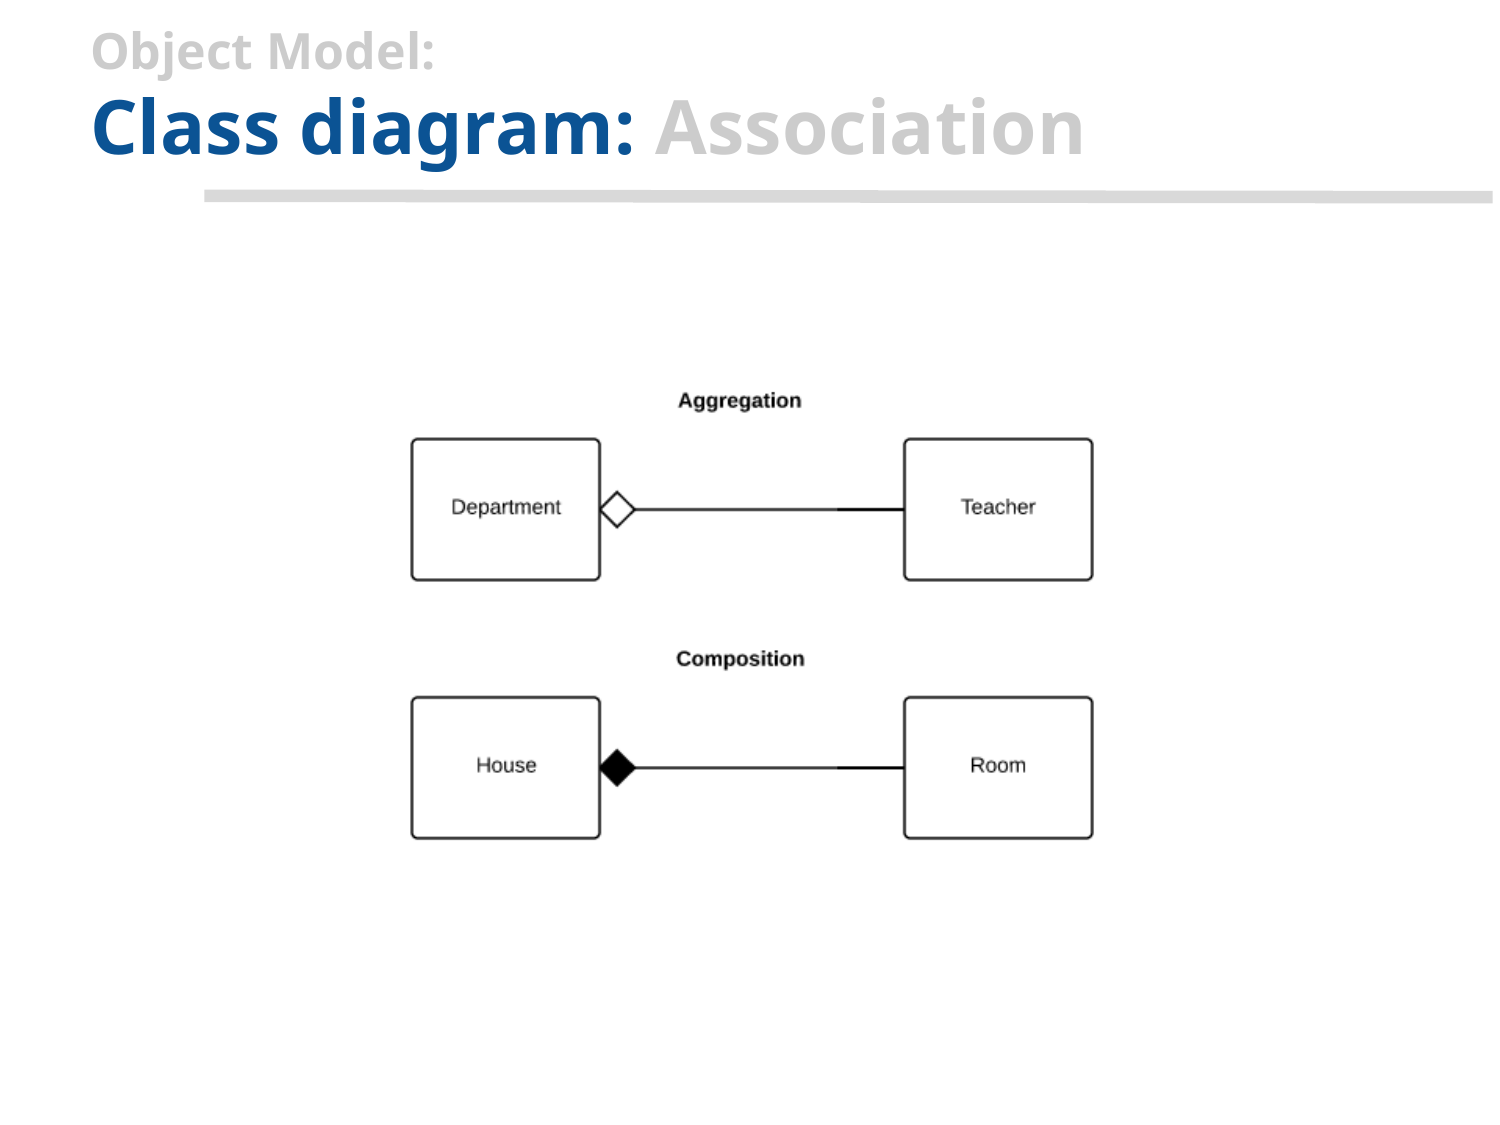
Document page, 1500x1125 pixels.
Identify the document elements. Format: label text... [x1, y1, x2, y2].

title Object Model: Class diagram: Association [75, 45, 1425, 185]
picture [345, 358, 1155, 909]
